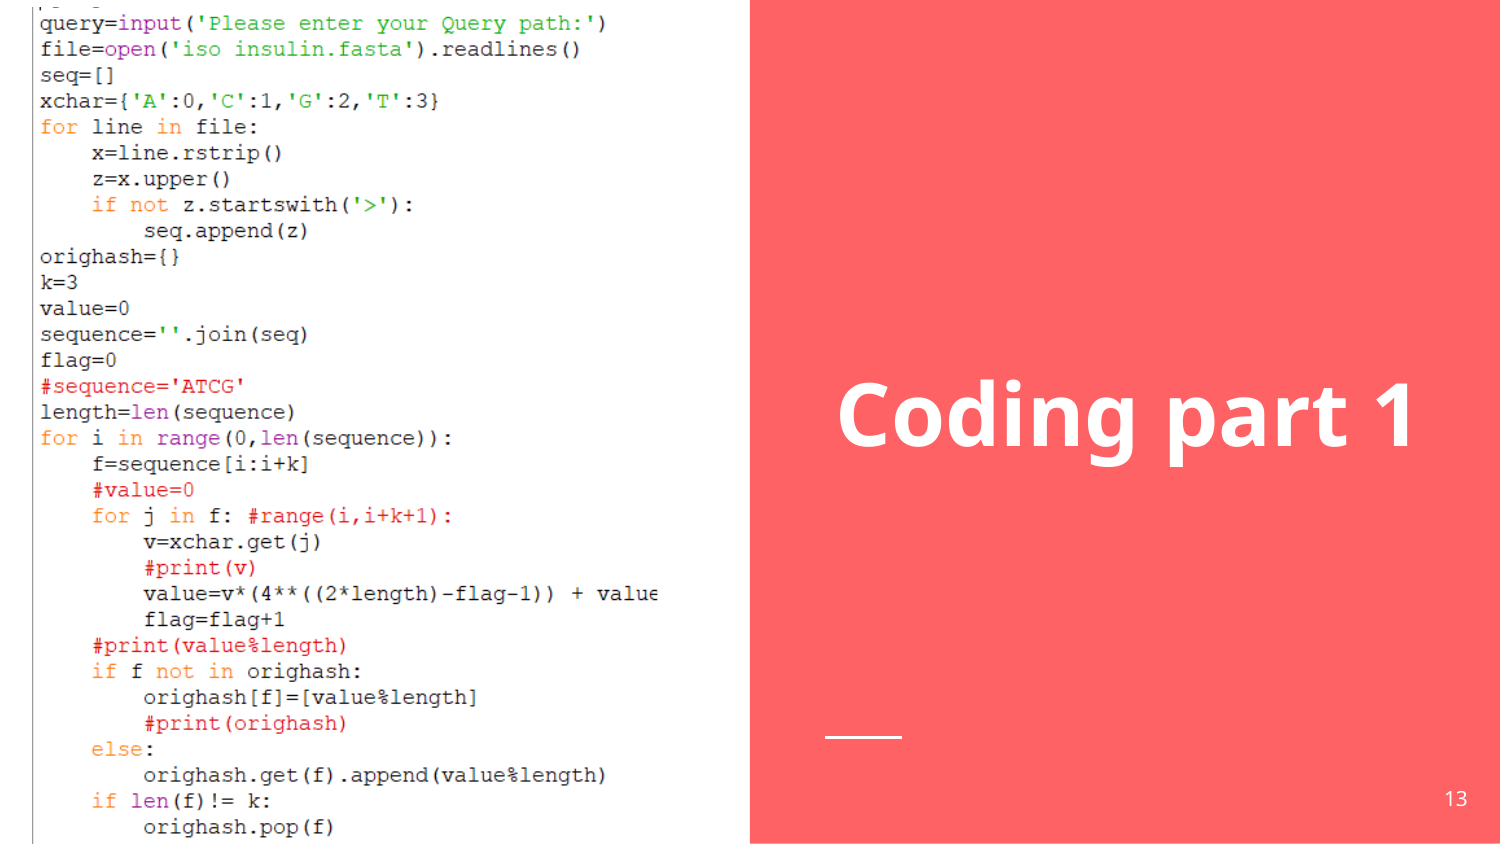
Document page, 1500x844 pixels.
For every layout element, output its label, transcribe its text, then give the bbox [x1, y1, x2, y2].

title Coding part 1 [796, 364, 1461, 479]
slide_number ‹#› [1392, 767, 1483, 833]
picture [31, 6, 658, 844]
